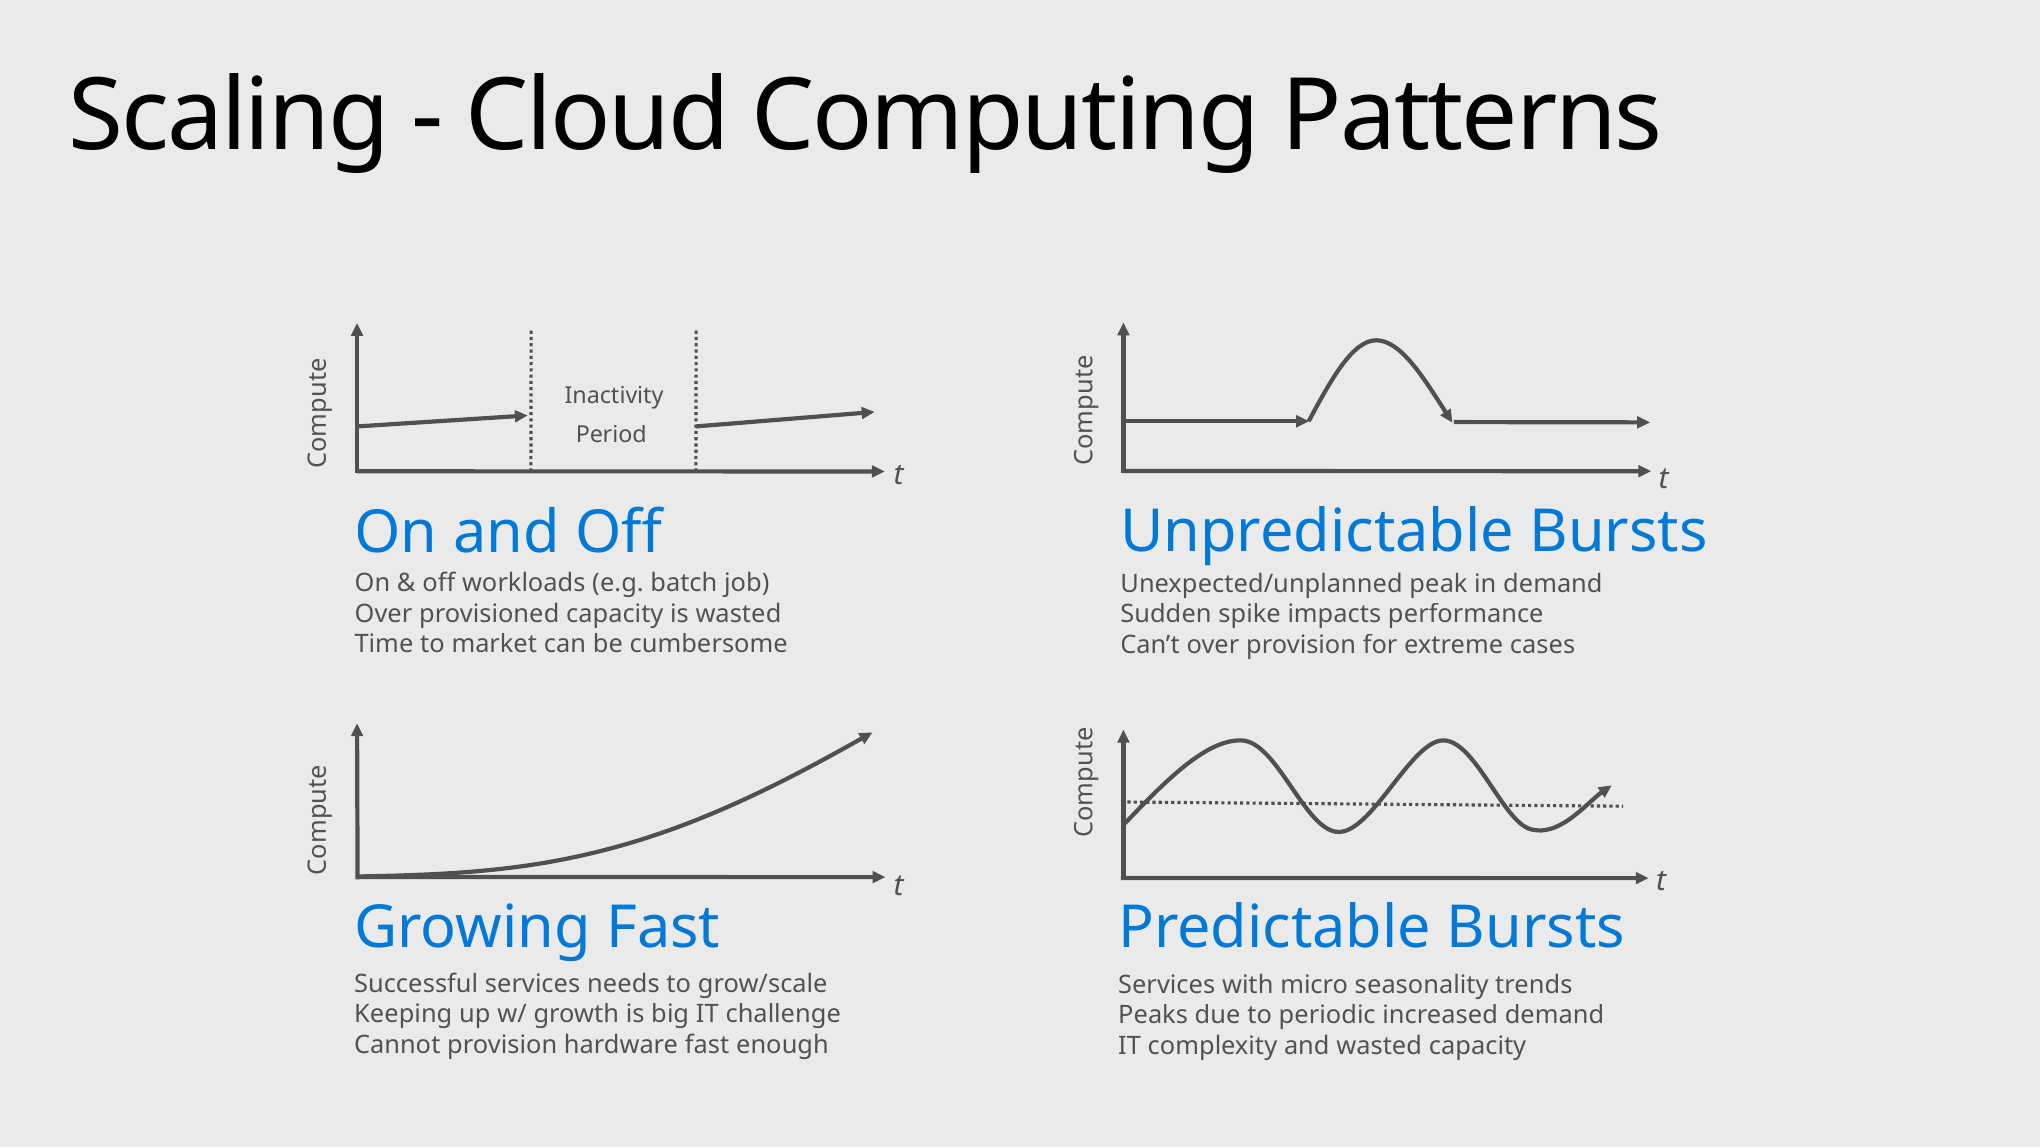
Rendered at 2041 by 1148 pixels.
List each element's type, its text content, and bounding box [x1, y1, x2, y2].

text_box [300, 723, 930, 902]
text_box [1066, 692, 1692, 897]
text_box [300, 323, 930, 496]
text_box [1120, 492, 1761, 662]
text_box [353, 902, 877, 1062]
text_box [354, 493, 960, 661]
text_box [1117, 888, 1778, 1063]
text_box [1066, 321, 1695, 493]
title Scaling - Cloud Computing Patterns [45, 48, 1996, 199]
